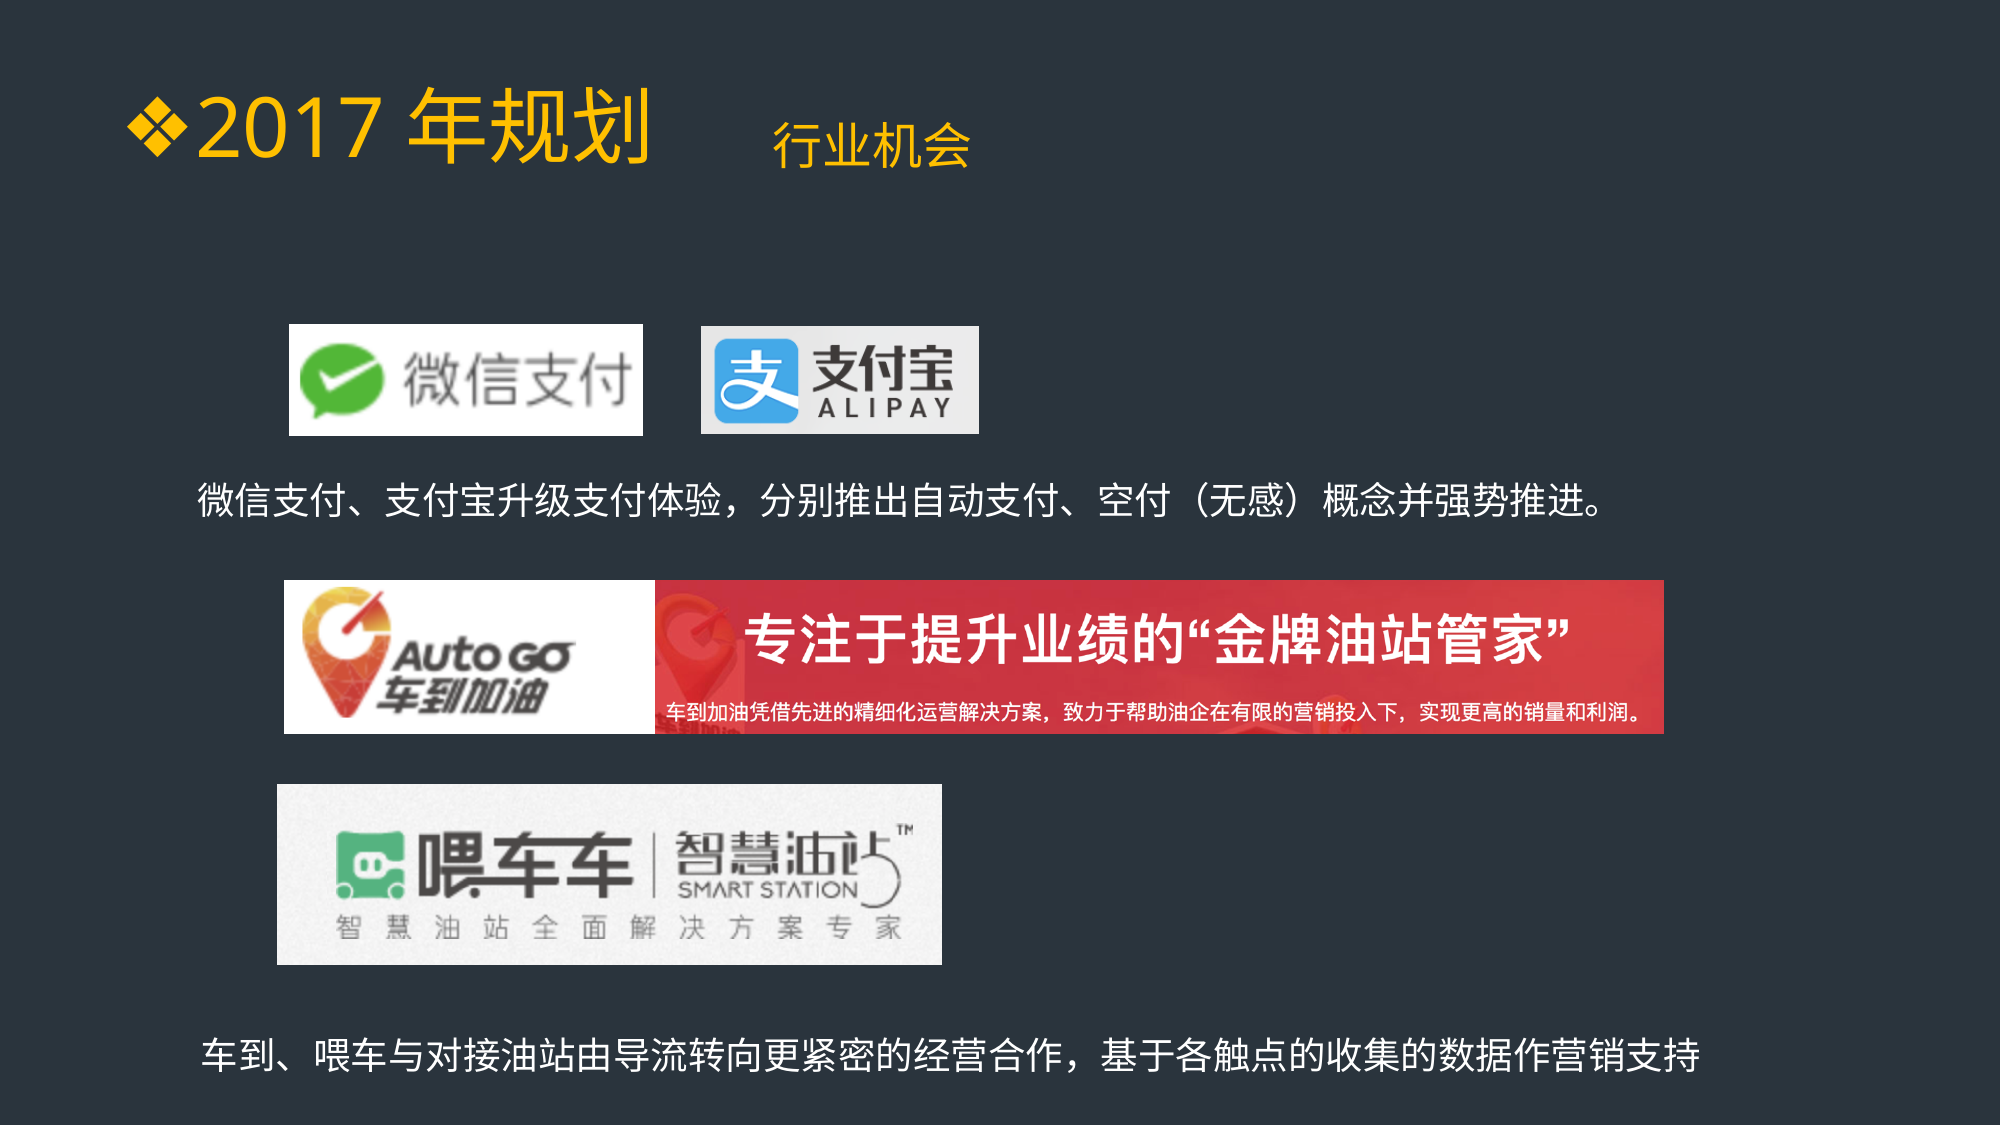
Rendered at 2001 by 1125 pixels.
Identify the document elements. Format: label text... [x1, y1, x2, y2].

picture [276, 784, 943, 966]
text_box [284, 580, 1664, 734]
picture [701, 326, 979, 434]
picture [289, 324, 643, 436]
text_box 行业机会 [757, 107, 988, 183]
text_box ❖2017年规划 [105, 67, 671, 182]
text_box 车到、喂车与对接油站由导流转向更紧密的经营合作，基于各触点的收集的数据作营销支持 [185, 1024, 1716, 1085]
text_box 微信支付、支付宝升级支付体验，分别推出自动支付、空付（无感）概念并强势推进。 [182, 469, 1638, 530]
